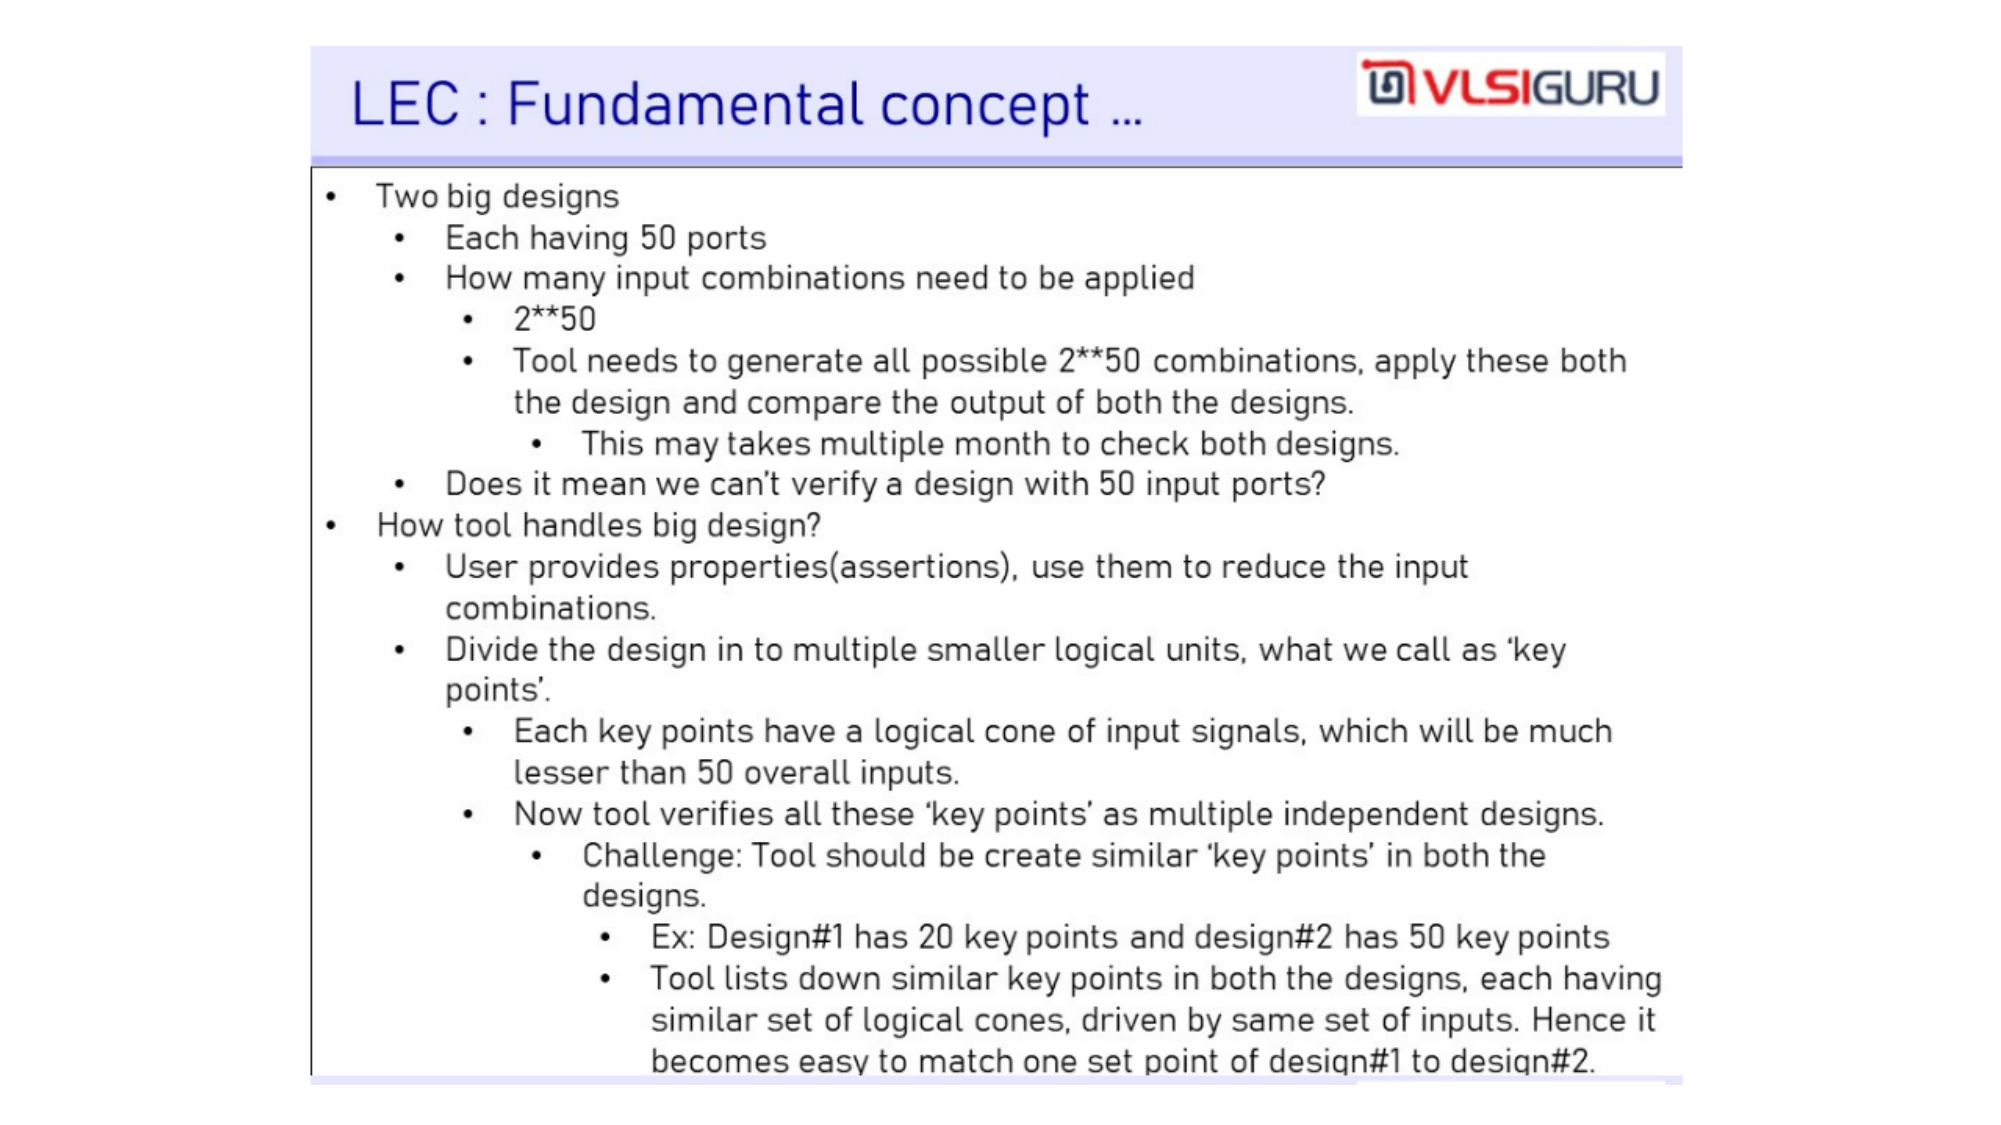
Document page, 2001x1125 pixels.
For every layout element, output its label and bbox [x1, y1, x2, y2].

picture [303, 40, 1697, 1085]
